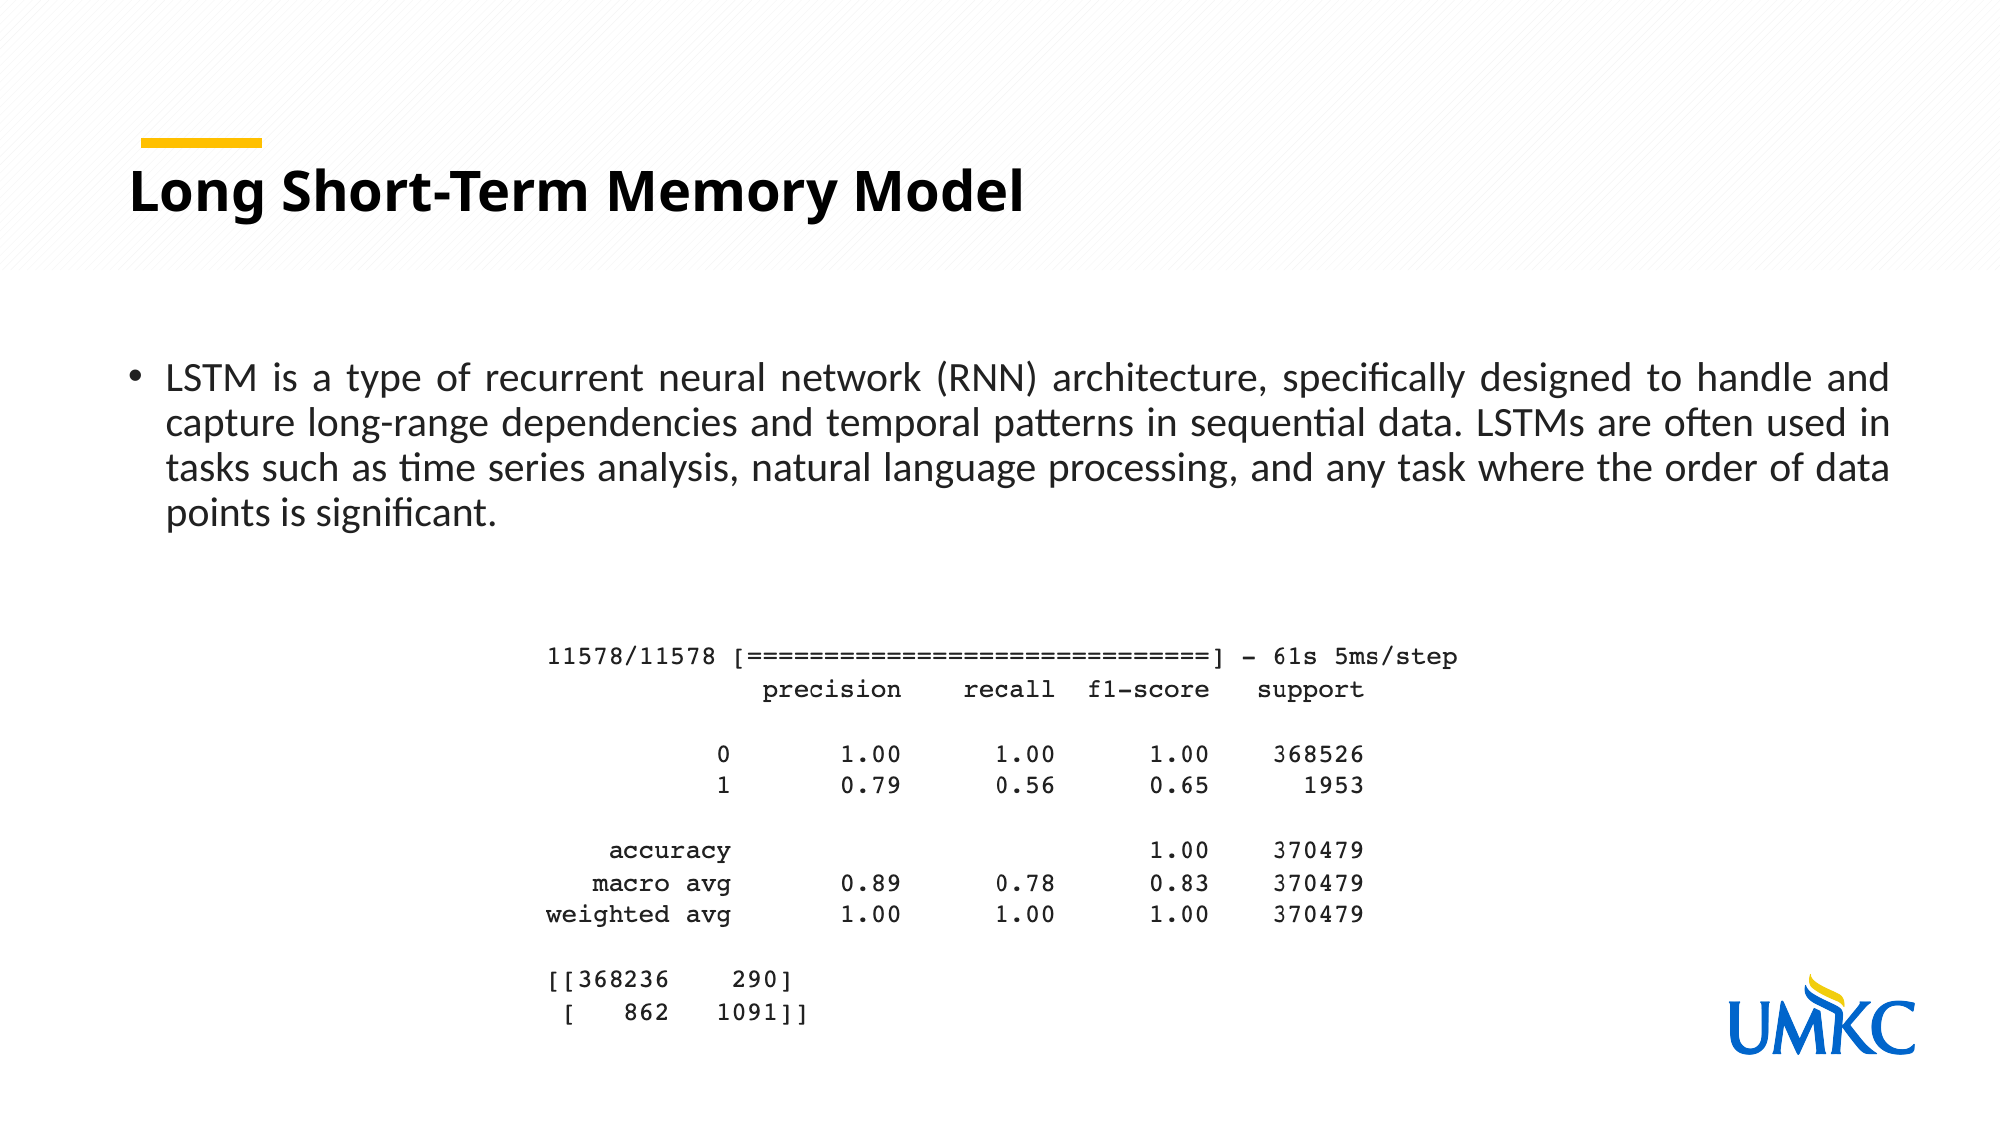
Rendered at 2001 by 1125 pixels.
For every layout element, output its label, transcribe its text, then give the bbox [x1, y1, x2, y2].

list LSTM is a type of recurrent neural network (RNN) architecture, specifically designed to handle and capture long-range dependencies and temporal patterns in sequential data. LSTMs are often used in tasks such as time series analysis, natural language processing, and any task where the order of data points is significant. [113, 297, 1908, 563]
picture [1705, 949, 1940, 1079]
title Long Short-Term Memory Model [113, 156, 1204, 274]
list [529, 631, 1471, 1034]
